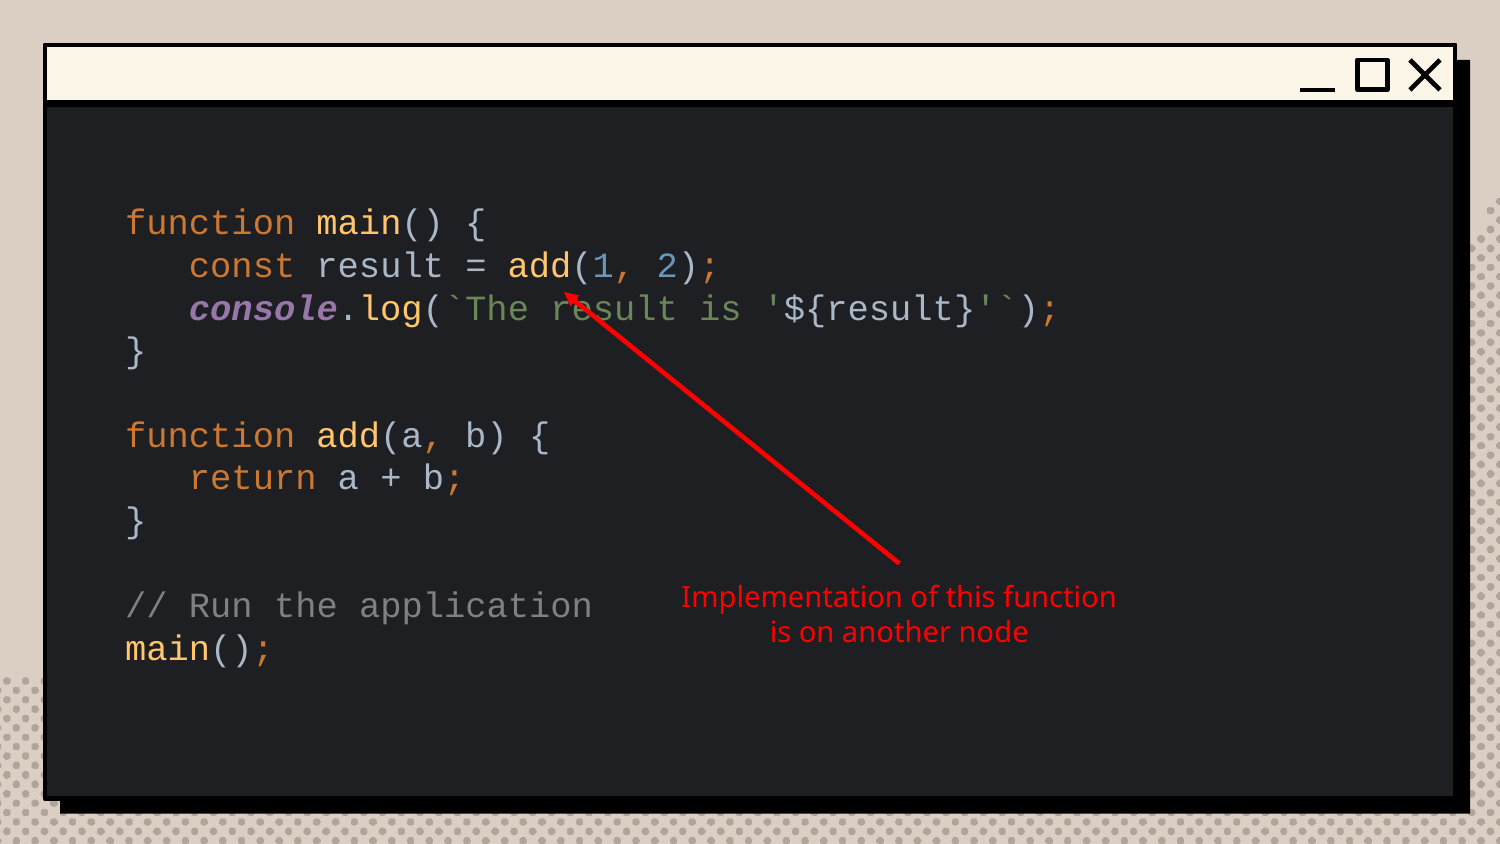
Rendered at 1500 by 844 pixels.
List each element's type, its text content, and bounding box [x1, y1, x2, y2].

text_box function main() { const result = add(1, 2); console.log(`The result is '${result}'`); } function add(a, b) { return a + b; } // Run the application main(); [110, 184, 1081, 683]
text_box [563, 291, 900, 564]
text_box Implementation of this function is on another node [653, 563, 1146, 664]
